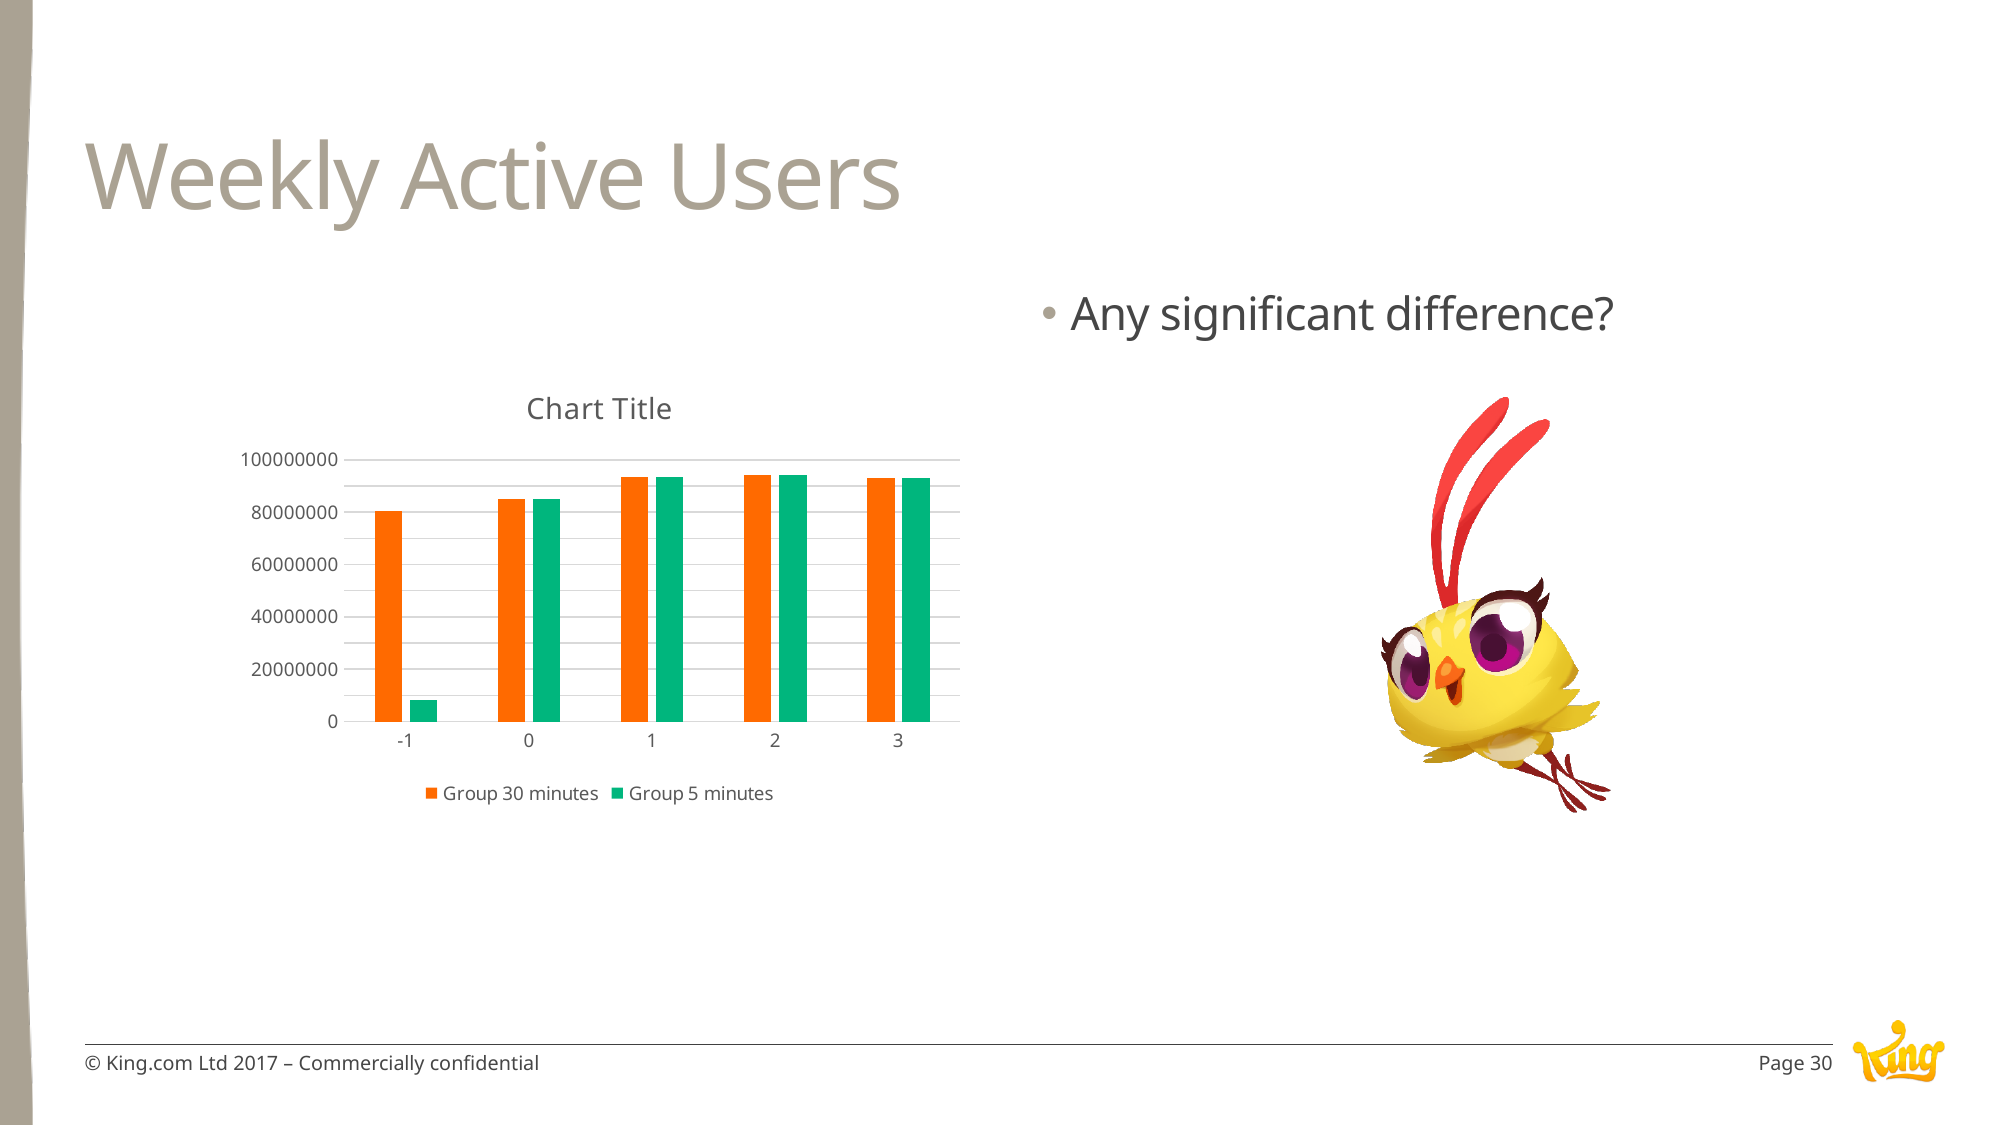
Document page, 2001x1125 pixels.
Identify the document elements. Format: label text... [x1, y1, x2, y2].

picture [1852, 1020, 1945, 1083]
slide_number Page 30 [1714, 1050, 1833, 1071]
chart [224, 362, 976, 813]
title Weekly Active Users [84, 78, 1933, 285]
list Any significant difference? [1041, 290, 1933, 994]
picture [1312, 316, 1662, 968]
